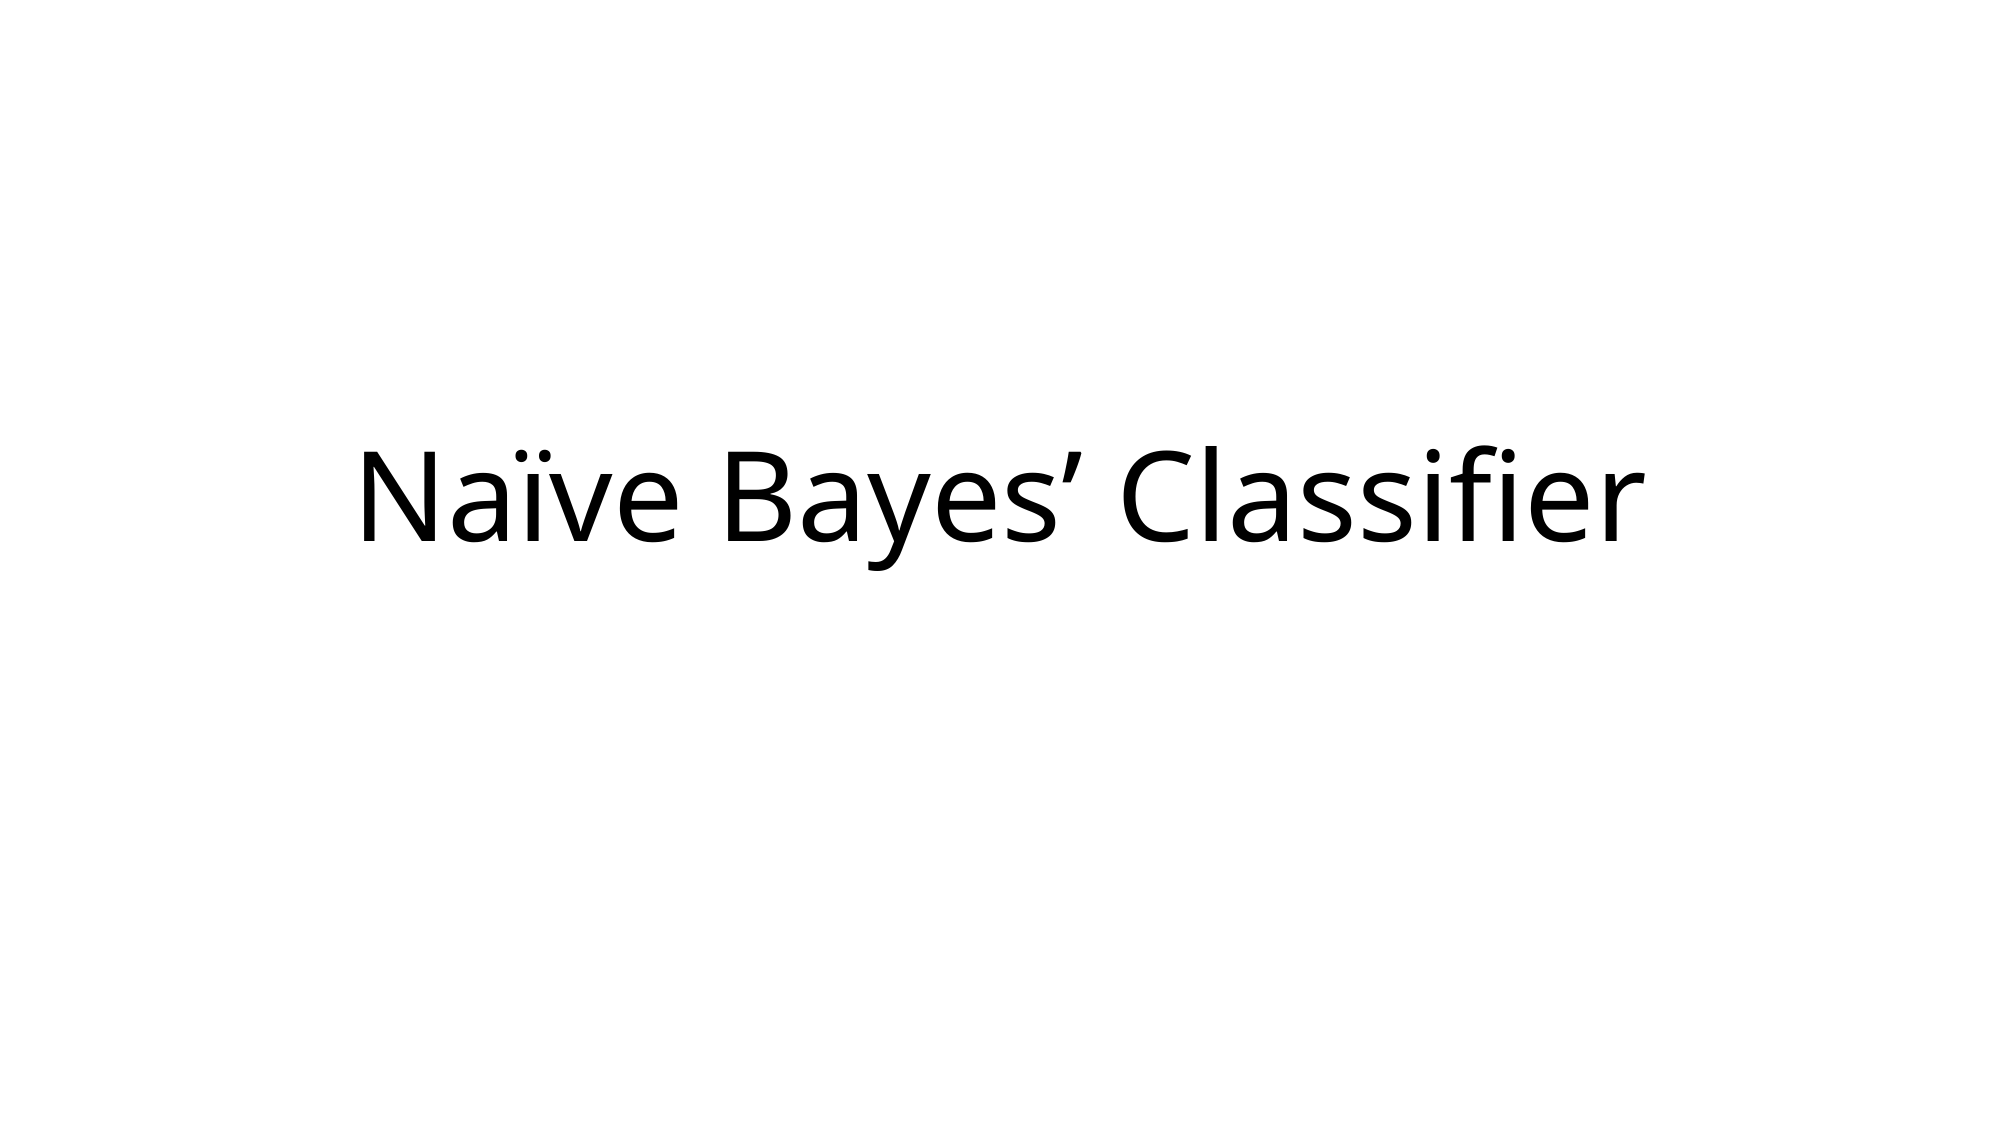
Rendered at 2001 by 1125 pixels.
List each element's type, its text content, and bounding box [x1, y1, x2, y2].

title Naïve Bayes’ Classifier [249, 184, 1750, 576]
